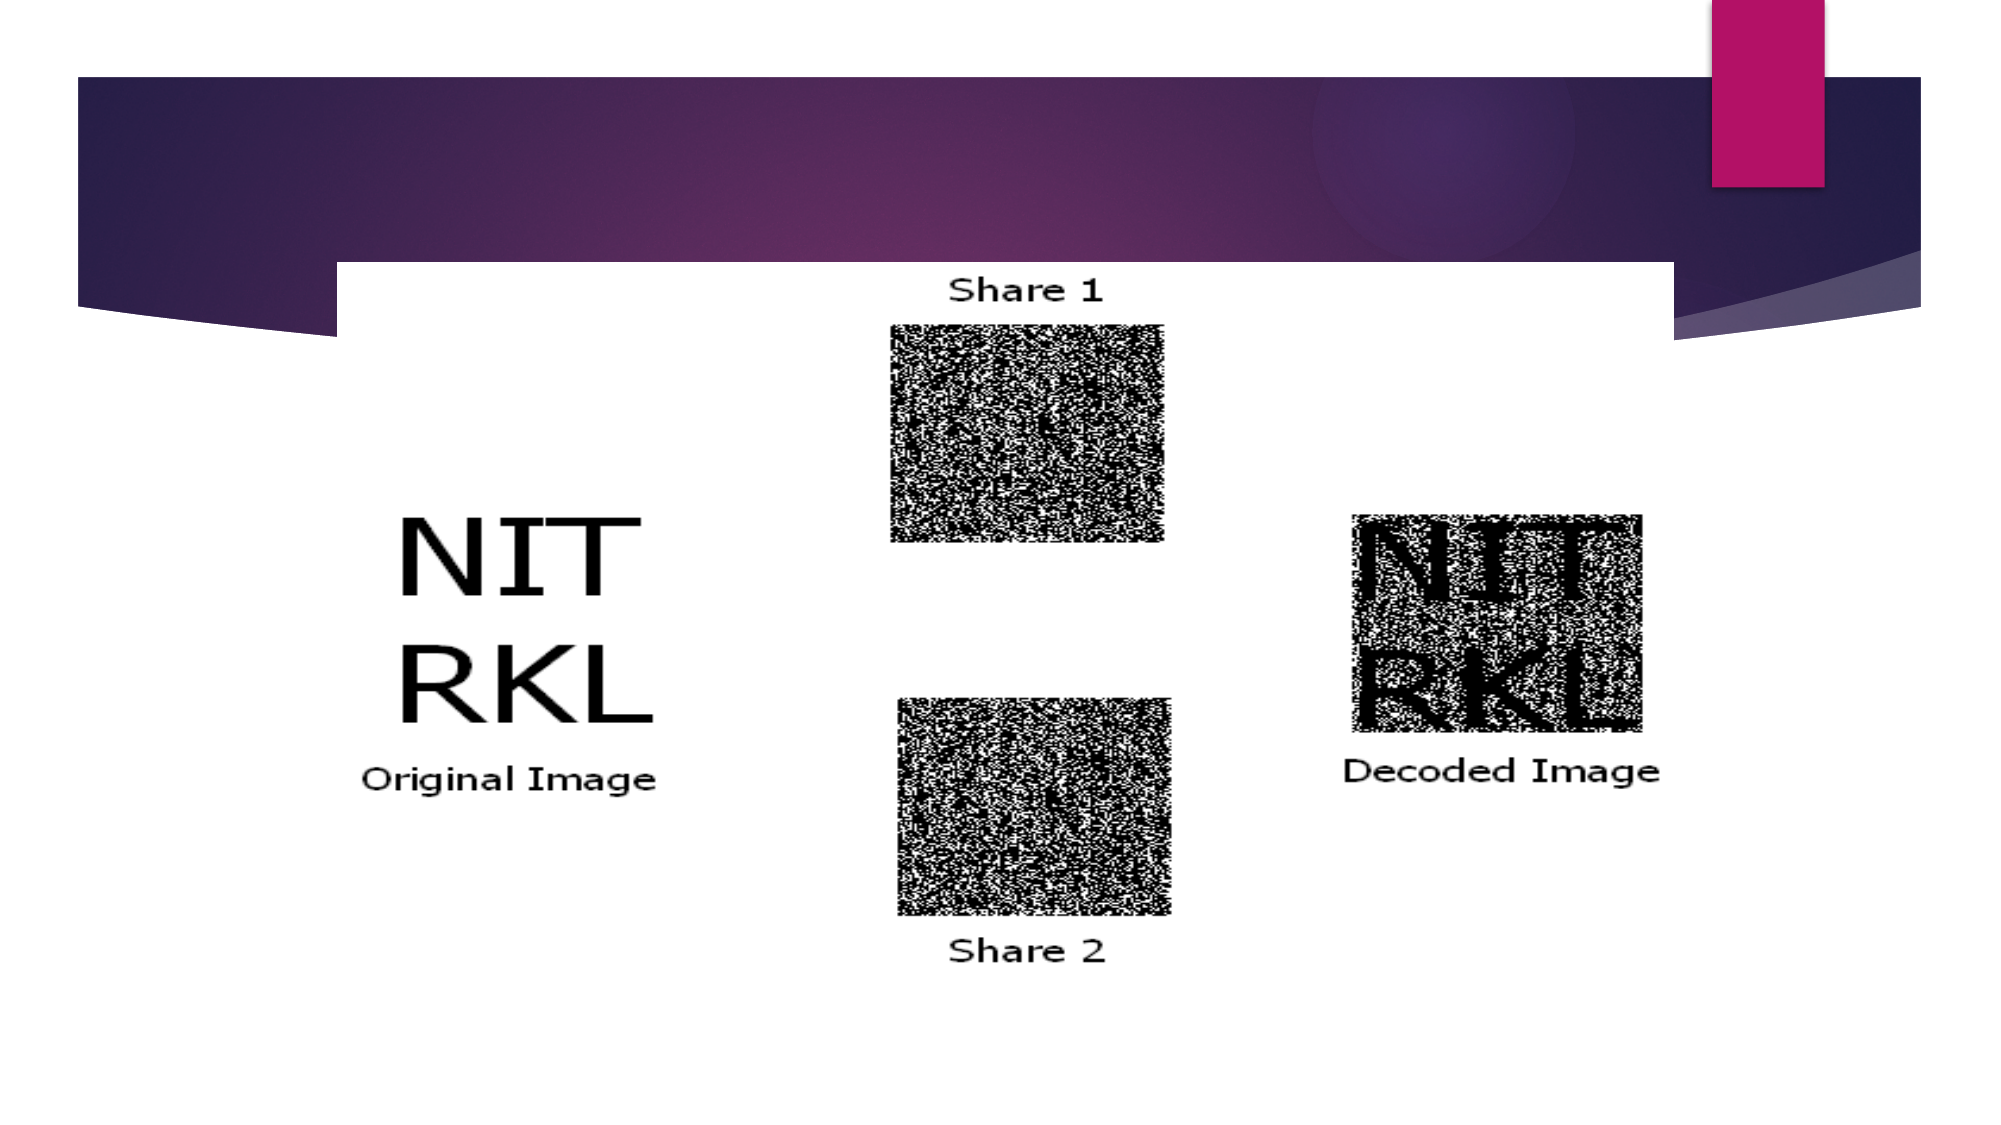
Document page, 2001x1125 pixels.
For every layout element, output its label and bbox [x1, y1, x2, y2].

list [337, 262, 1675, 979]
